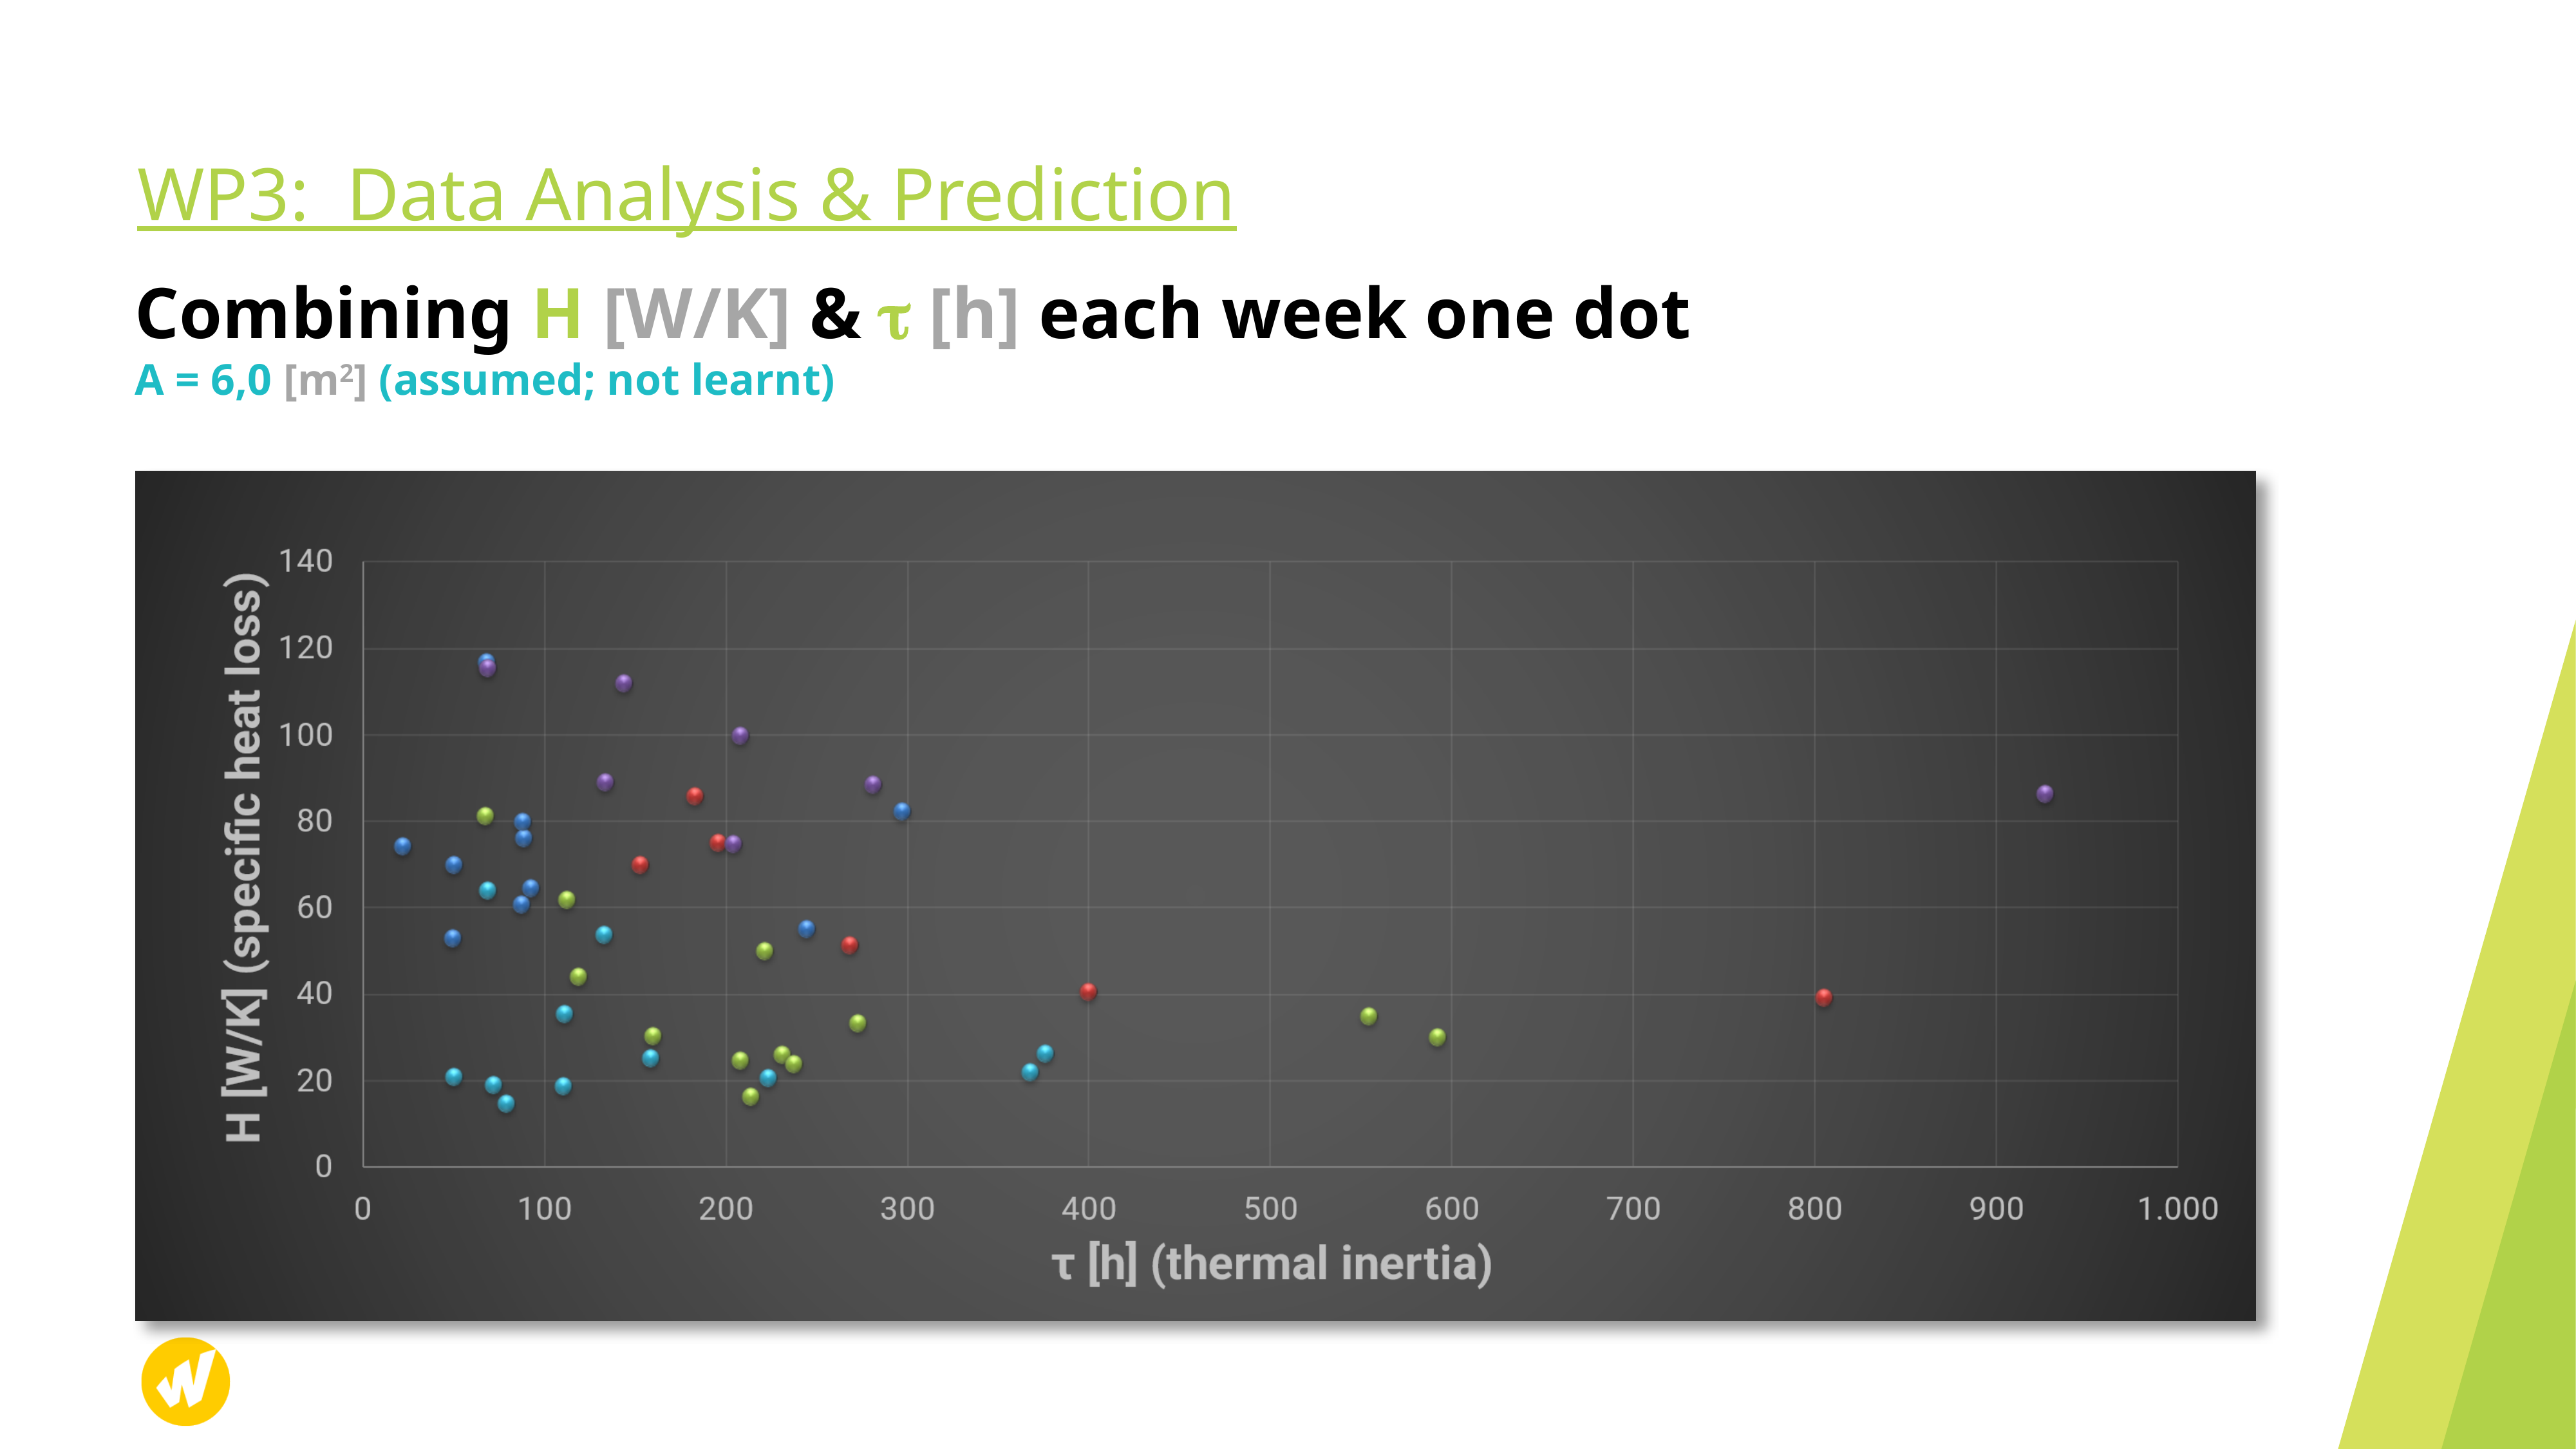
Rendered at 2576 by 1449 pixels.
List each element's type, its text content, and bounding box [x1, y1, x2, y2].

list WP3: Data Analysis & Prediction [127, 153, 2349, 254]
picture [138, 1334, 233, 1429]
title Combining H [W/K] &  [h] each week one dot A = 6,0 [m2] (assumed; not learnt) [125, 263, 2349, 411]
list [135, 471, 2256, 1321]
